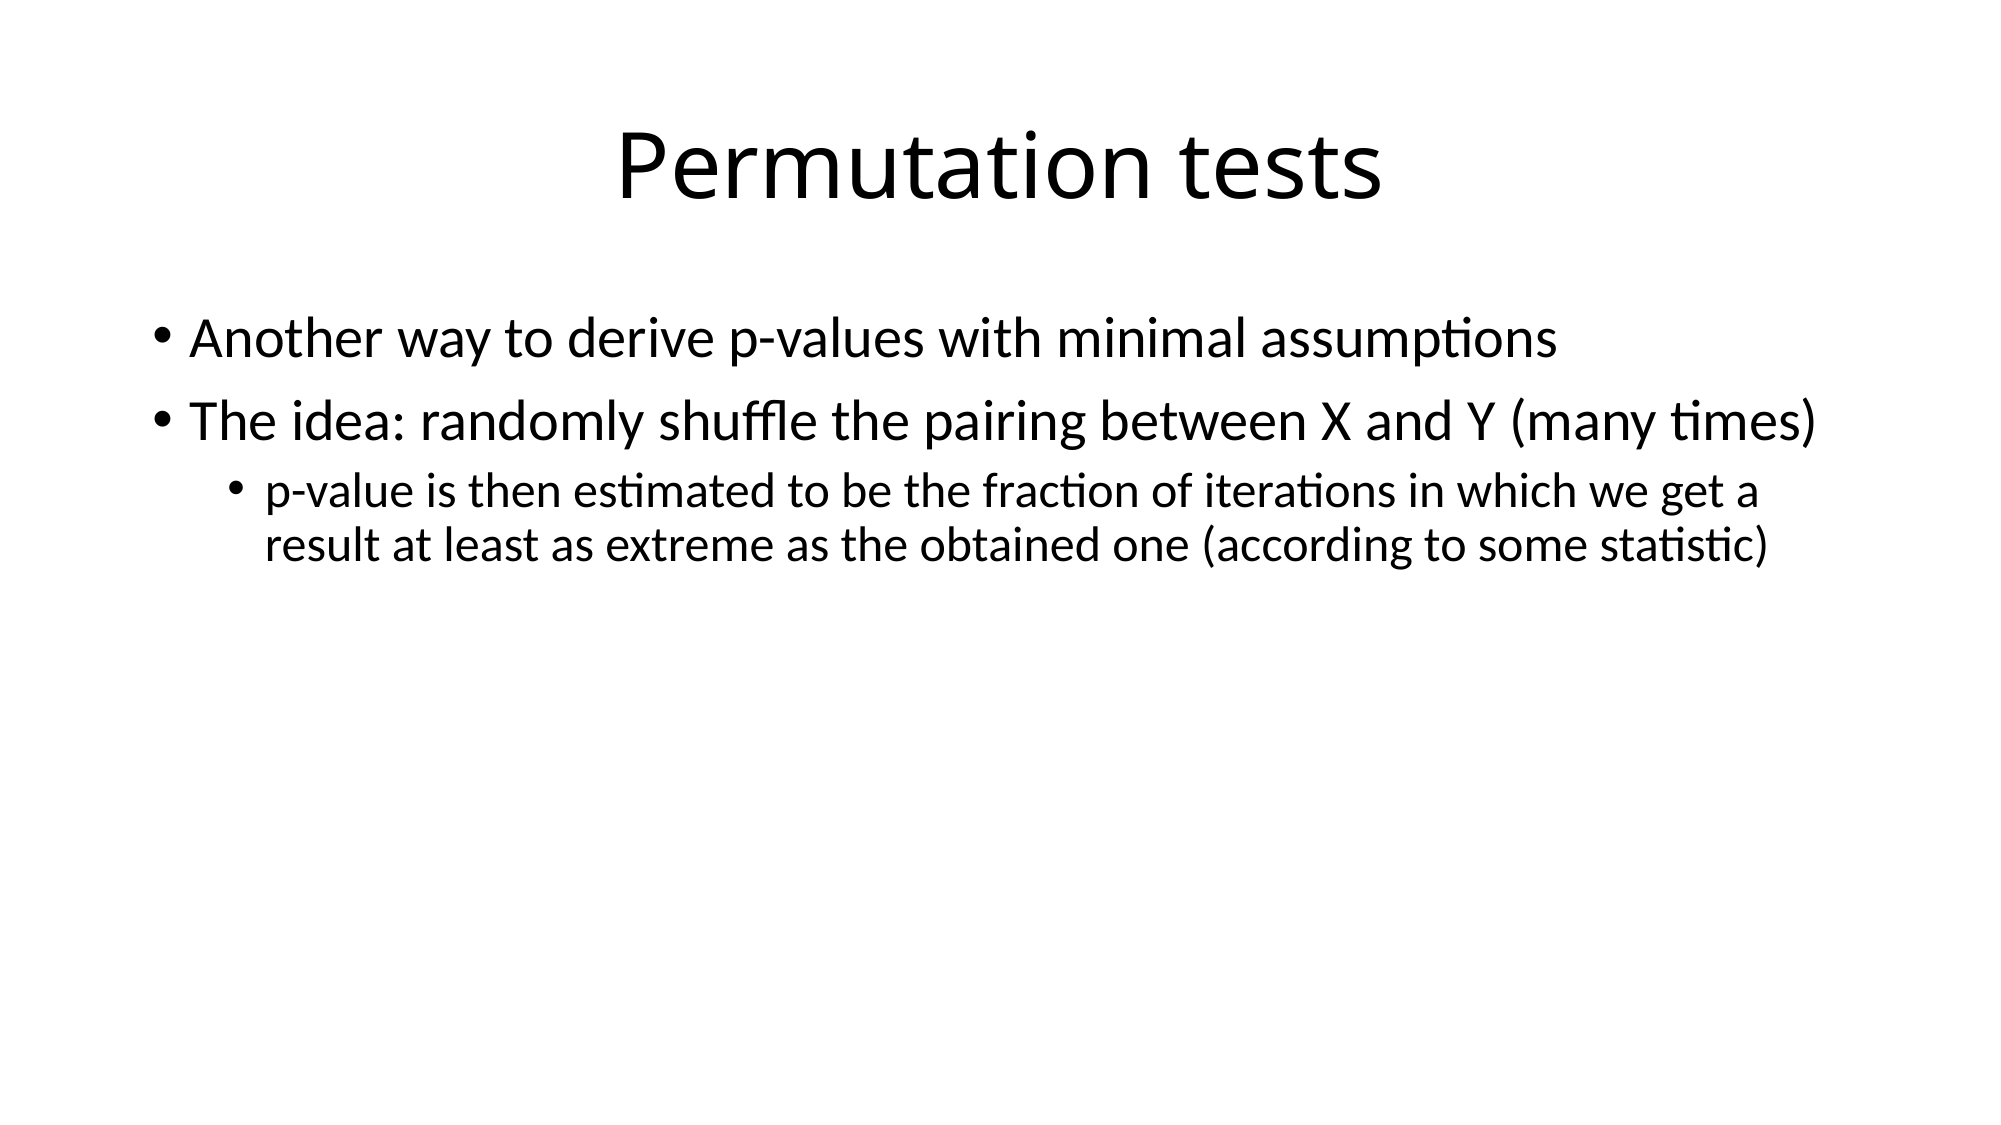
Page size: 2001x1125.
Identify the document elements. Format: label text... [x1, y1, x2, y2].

list Another way to derive p-values with minimal assumptions The idea: randomly shuffle the pairing between X and Y (many times) p-value is then estimated to be the fraction of iterations in which we get a result at least as extreme as the obtained one (according to some statistic) [137, 299, 1863, 1014]
title Permutation tests [137, 59, 1863, 278]
